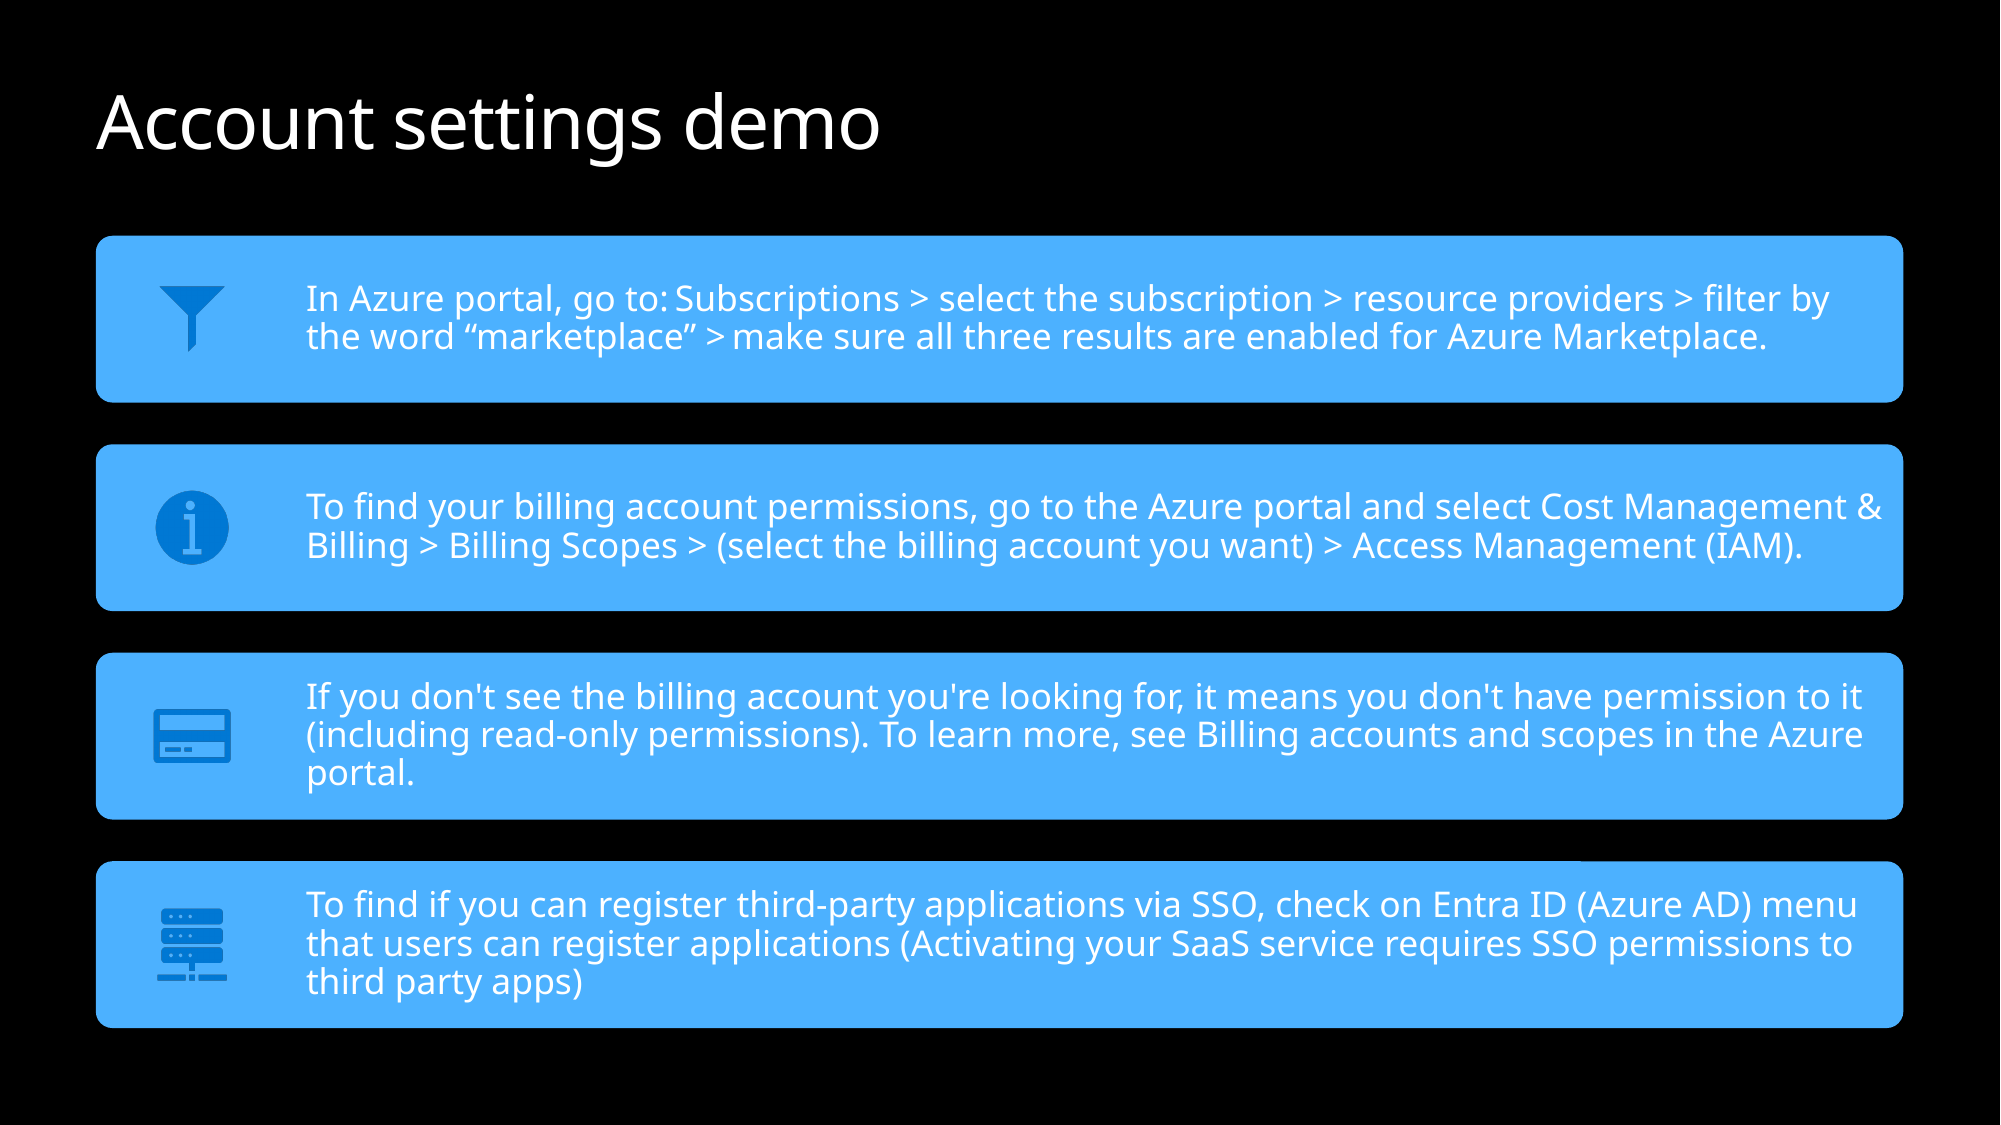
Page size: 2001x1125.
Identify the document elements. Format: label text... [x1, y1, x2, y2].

title Account settings demo [96, 75, 1904, 166]
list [95, 235, 1904, 1029]
